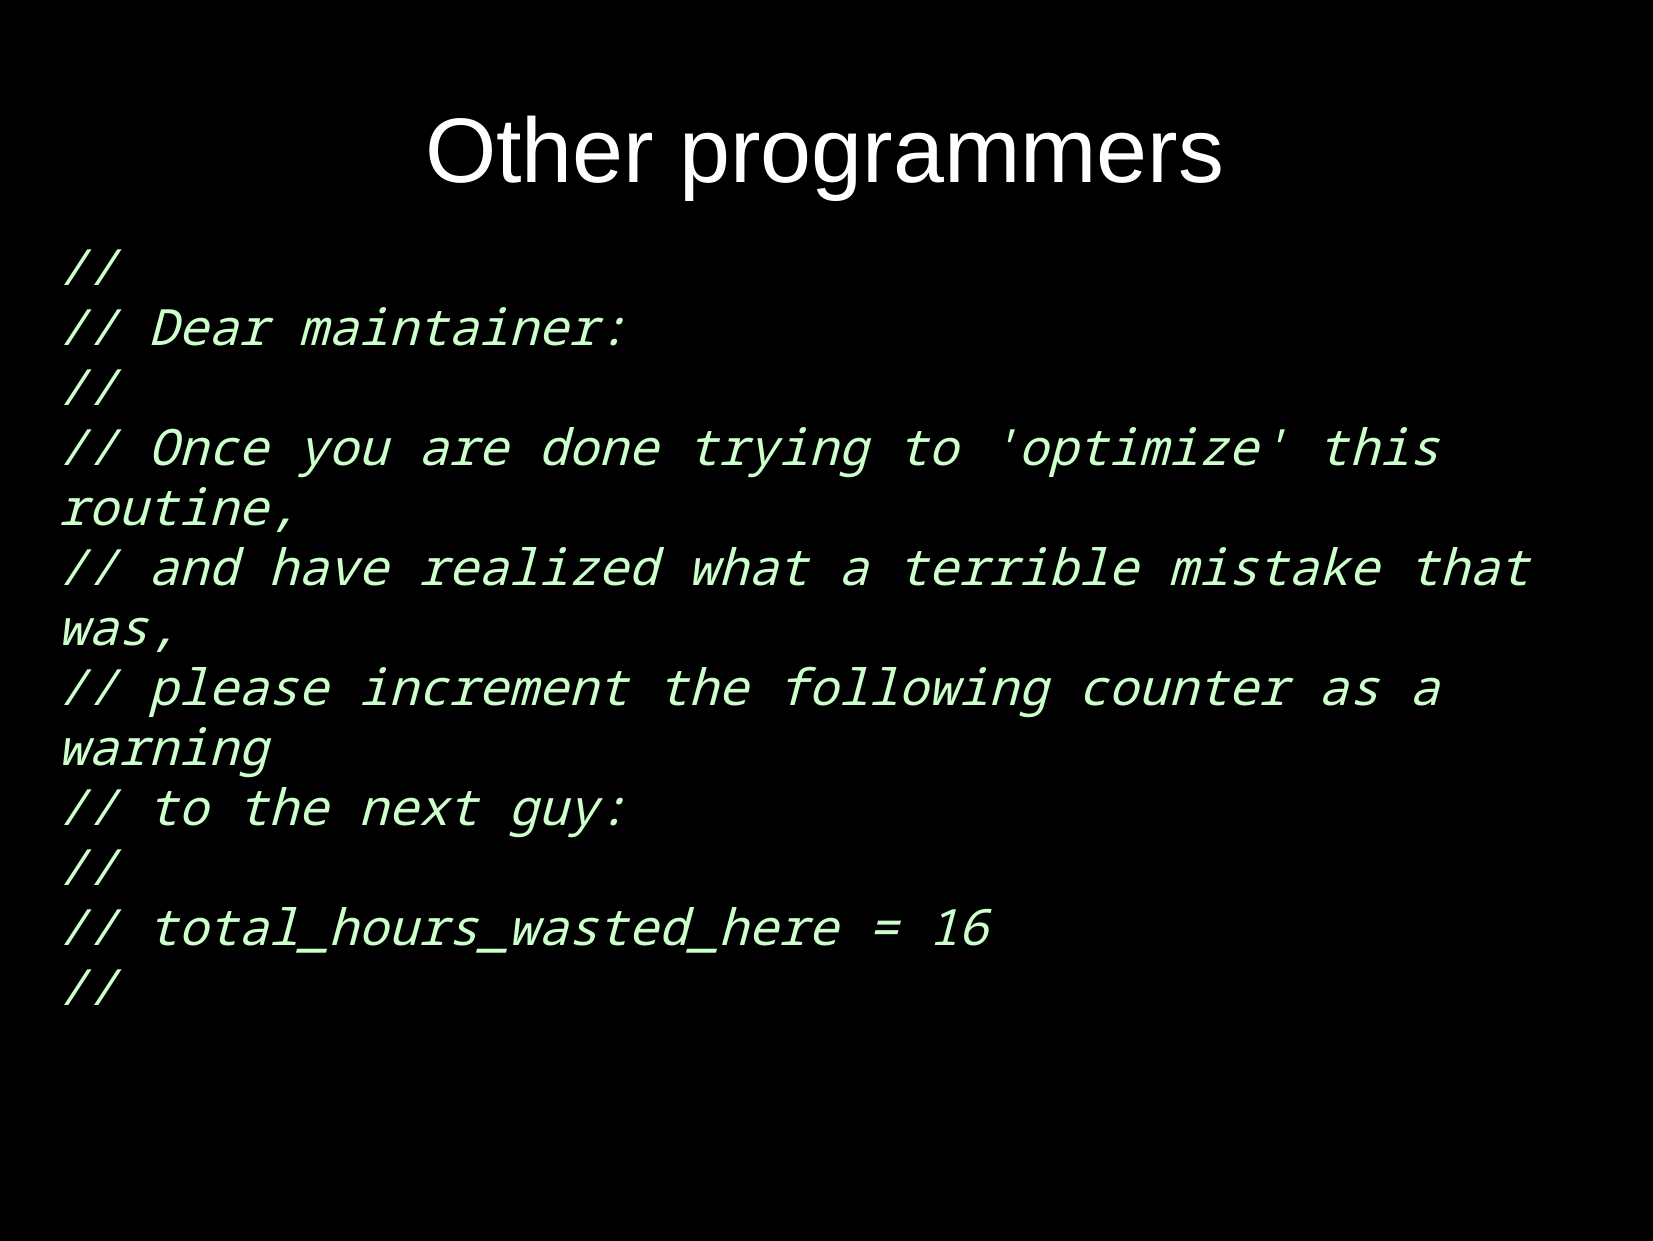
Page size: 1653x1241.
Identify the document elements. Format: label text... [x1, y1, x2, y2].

title Other programmers [82, 49, 1568, 230]
list // // Dear maintainer: // // Once you are done trying to 'optimize' this routine, // and have realized what a terrible mistake that was, // please increment the following counter as a warning // to the next guy: // // total_hours_wasted_here = 16 // [58, 230, 1607, 1047]
